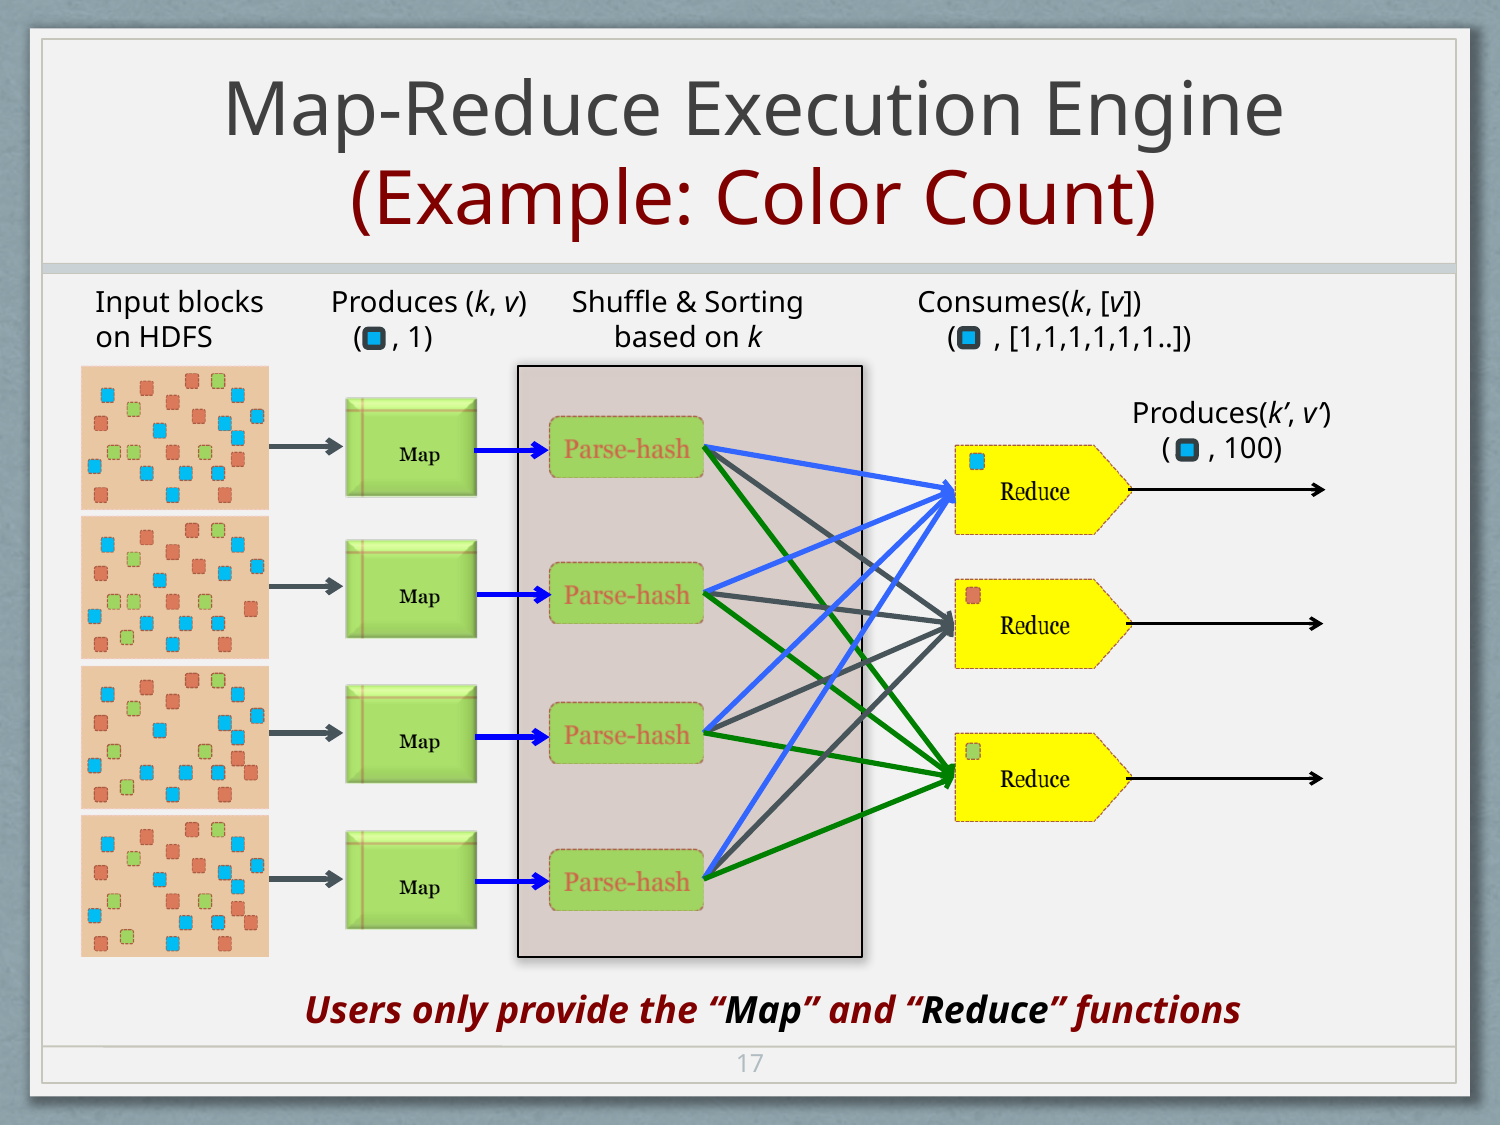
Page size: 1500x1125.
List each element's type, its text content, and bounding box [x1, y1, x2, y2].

text_box Input blocks on HDFS [80, 275, 292, 361]
slide_number 17 [687, 1042, 813, 1088]
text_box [902, 275, 1218, 362]
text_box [700, 445, 953, 481]
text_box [1116, 386, 1432, 779]
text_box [700, 489, 953, 880]
text_box Users only provide the “Map” and “Reduce” functions [289, 979, 1257, 1039]
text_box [473, 414, 705, 911]
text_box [517, 275, 863, 438]
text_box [268, 395, 478, 931]
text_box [315, 275, 546, 362]
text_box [517, 891, 863, 958]
title Map-Reduce Execution Engine (Example: Color Count) [45, 40, 1463, 260]
picture [80, 365, 270, 958]
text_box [960, 443, 1133, 823]
